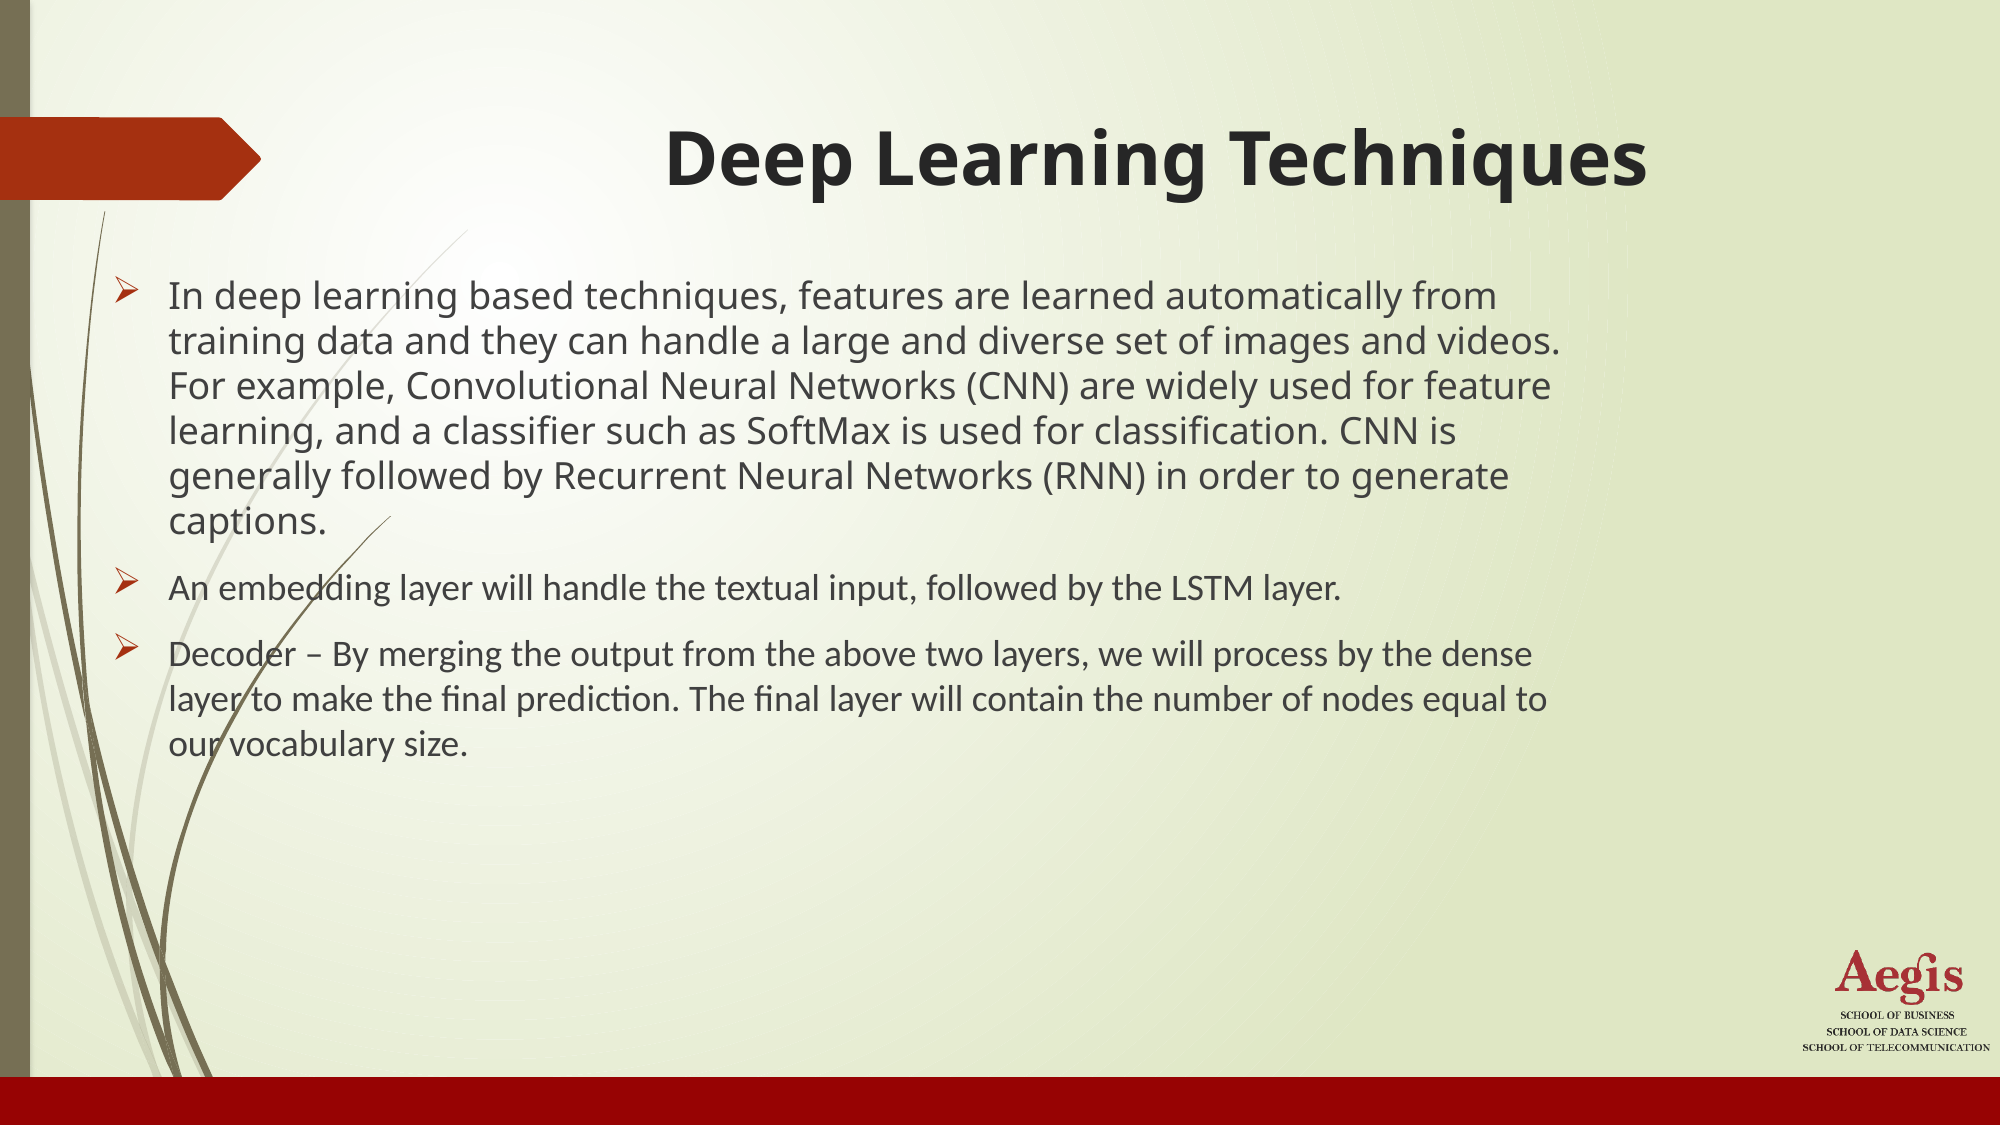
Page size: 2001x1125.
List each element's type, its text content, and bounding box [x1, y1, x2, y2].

list In deep learning based techniques, features are learned automatically from training data and they can handle a large and diverse set of images and videos. For example, Convolutional Neural Networks (CNN) are widely used for feature learning, and a classifier such as SoftMax is used for classification. CNN is generally followed by Recurrent Neural Networks (RNN) in order to generate captions. An embedding layer will handle the textual input, followed by the LSTM layer. Decoder – By merging the output from the above two layers, we will process by the dense layer to make the final prediction. The final layer will contain the number of nodes equal to our vocabulary size. [97, 264, 1580, 958]
title Deep Learning Techniques [425, 102, 1888, 313]
text_box [0, 1077, 2000, 1125]
picture [1803, 950, 1991, 1051]
